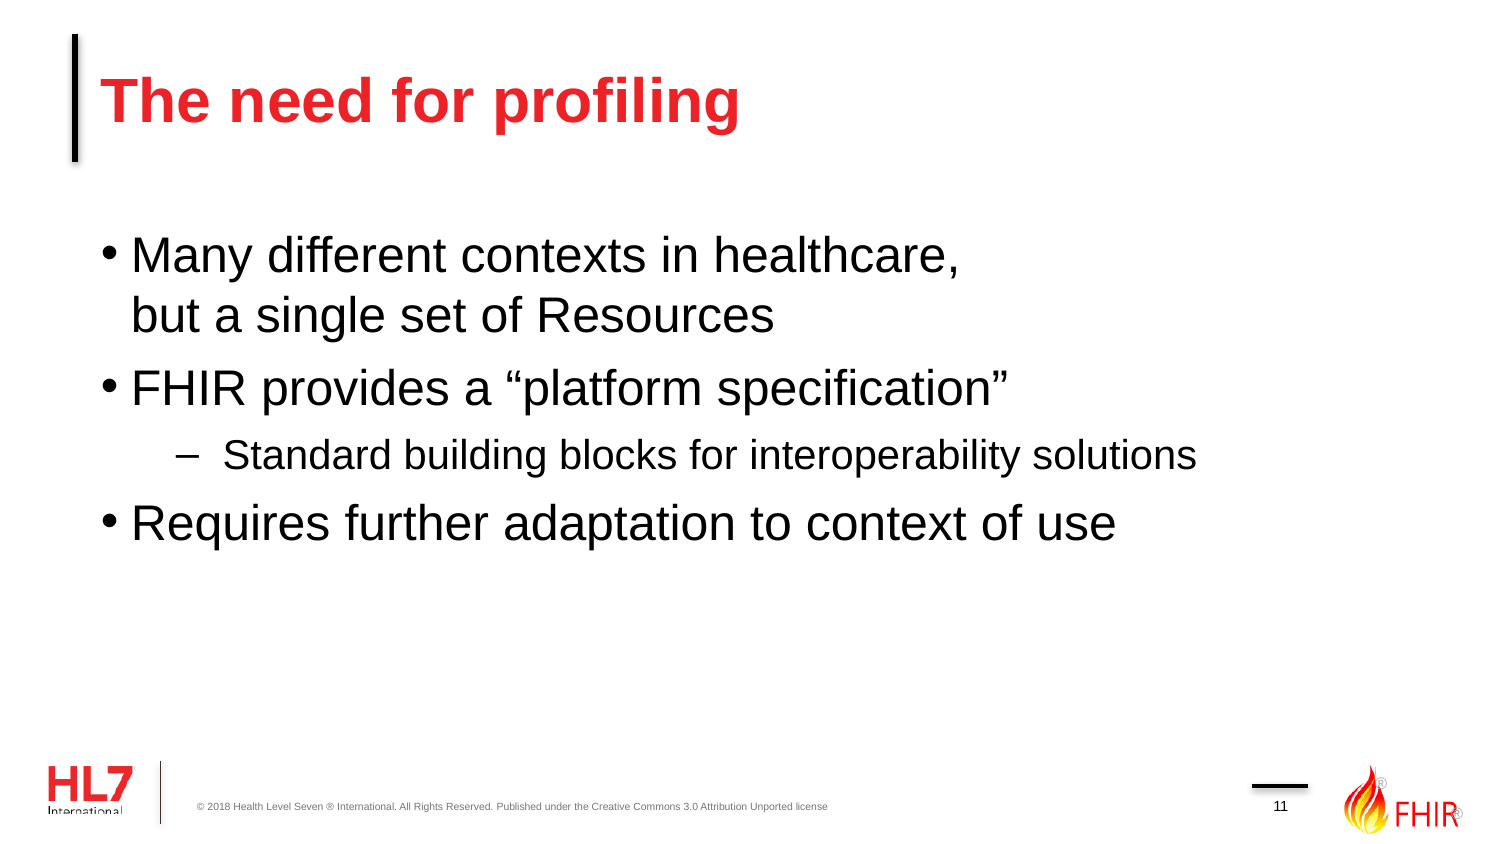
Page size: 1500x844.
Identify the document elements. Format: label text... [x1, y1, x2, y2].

picture [1339, 760, 1463, 837]
list Many different contexts in healthcare, but a single set of Resources FHIR provides a “platform specification” Standard building blocks for interoperability solutions Requires further adaptation to context of use [100, 222, 1451, 731]
title The need for profiling [100, 33, 1451, 163]
footer © 2018 Health Level Seven ® International. All Rights Reserved. Published under the Creative Commons 3.0 Attribution Unported license [196, 786, 941, 813]
slide_number 11 [1258, 786, 1304, 814]
